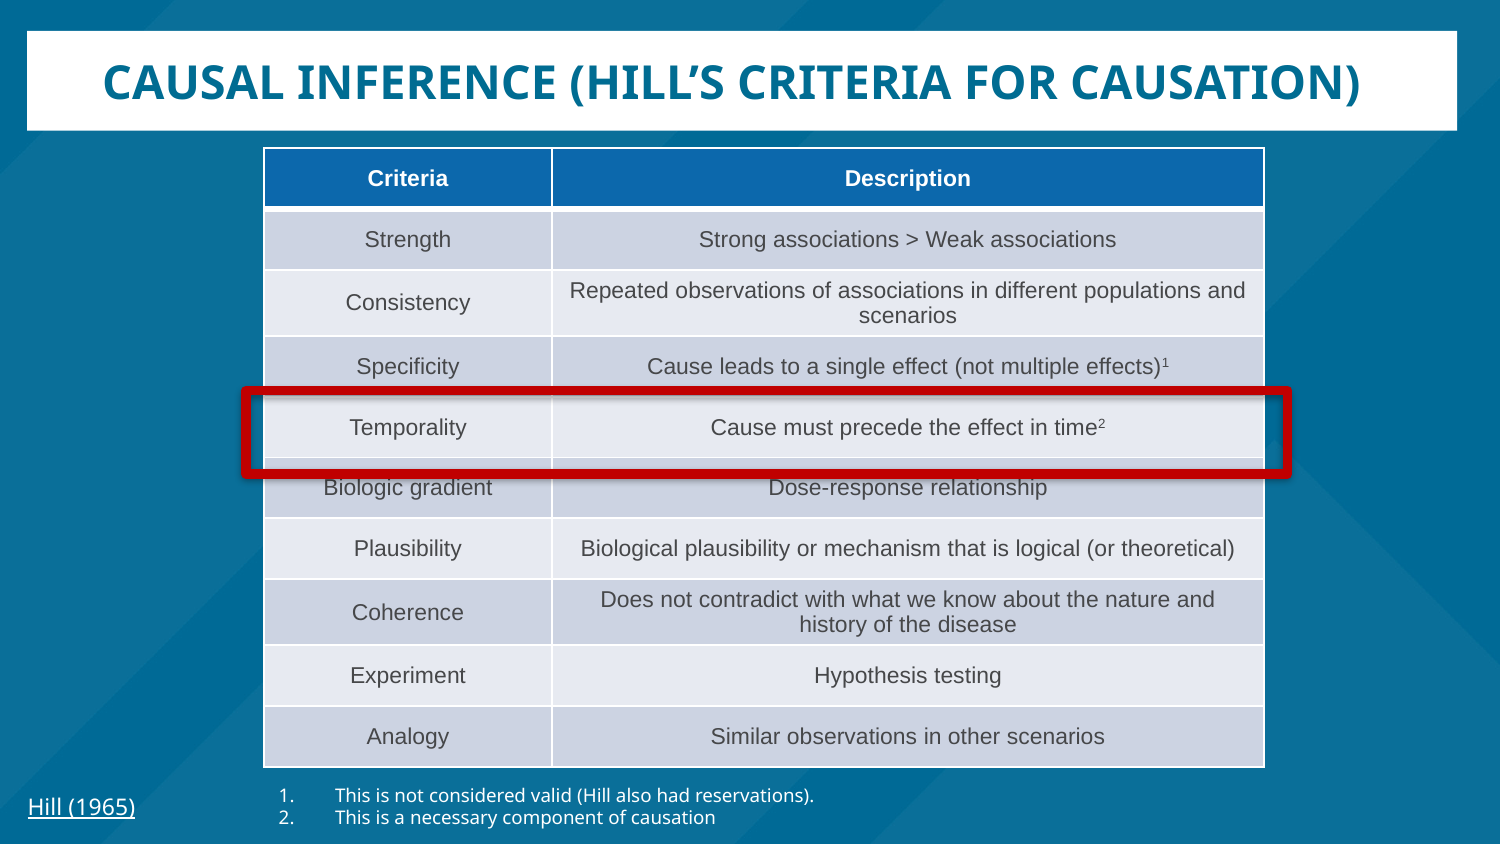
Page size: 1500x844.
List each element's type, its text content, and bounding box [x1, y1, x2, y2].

picture [1265, 387, 1291, 478]
table_cell Does not contradict with what we know about the nature and history of the disease [553, 580, 1263, 644]
table_header Description [553, 149, 1263, 206]
table_cell Consistency [265, 271, 551, 335]
text_box [245, 390, 1288, 475]
text_box This is not considered valid (Hill also had reservations). This is a necessary component of causation [264, 775, 829, 836]
table_cell Repeated observations of associations in different populations and scenarios [553, 271, 1263, 335]
table_cell Biologic gradient [265, 484, 551, 517]
table_cell Strength [265, 212, 551, 269]
title Causal inference (Hill’s criteria for causation) [27, 30, 1458, 131]
table_cell Specificity [265, 337, 551, 389]
table_cell Plausibility [265, 519, 551, 578]
table_cell Similar observations in other scenarios [553, 707, 1263, 766]
table_cell Cause leads to a single effect (not multiple effects)1 [553, 337, 1263, 389]
table_cell Strong associations > Weak associations [553, 212, 1263, 269]
table_cell Coherence [265, 580, 551, 644]
table_cell Hypothesis testing [553, 646, 1263, 705]
table_cell Dose-response relationship [553, 484, 1263, 517]
picture [242, 387, 263, 478]
table_cell Experiment [265, 646, 551, 705]
text_box Hill (1965) [12, 784, 151, 831]
table_cell Analogy [265, 707, 551, 766]
table_header Criteria [265, 149, 551, 206]
table_cell Biological plausibility or mechanism that is logical (or theoretical) [553, 519, 1263, 578]
